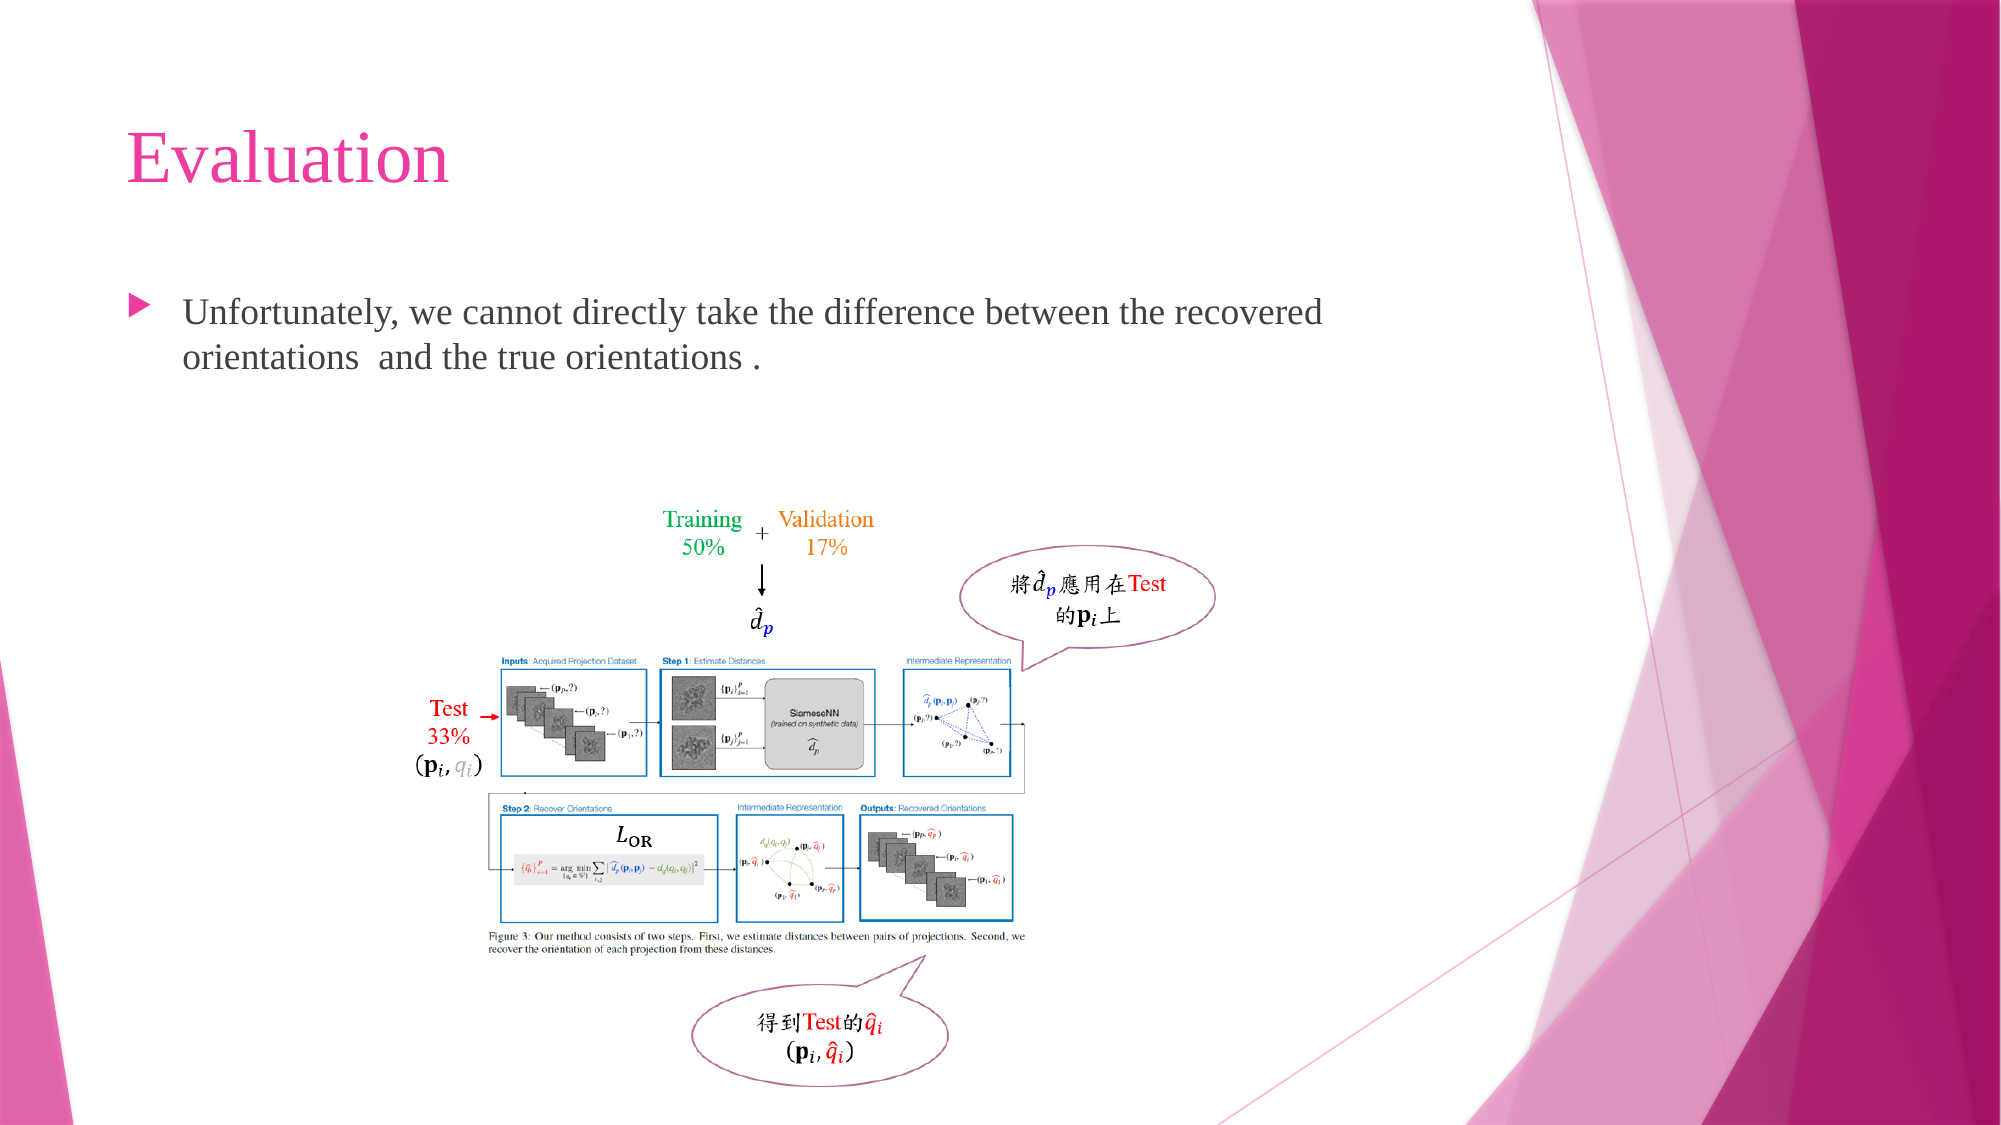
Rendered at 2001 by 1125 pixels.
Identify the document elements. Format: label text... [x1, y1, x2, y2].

picture [411, 500, 1221, 1092]
title Evaluation [111, 99, 1522, 317]
